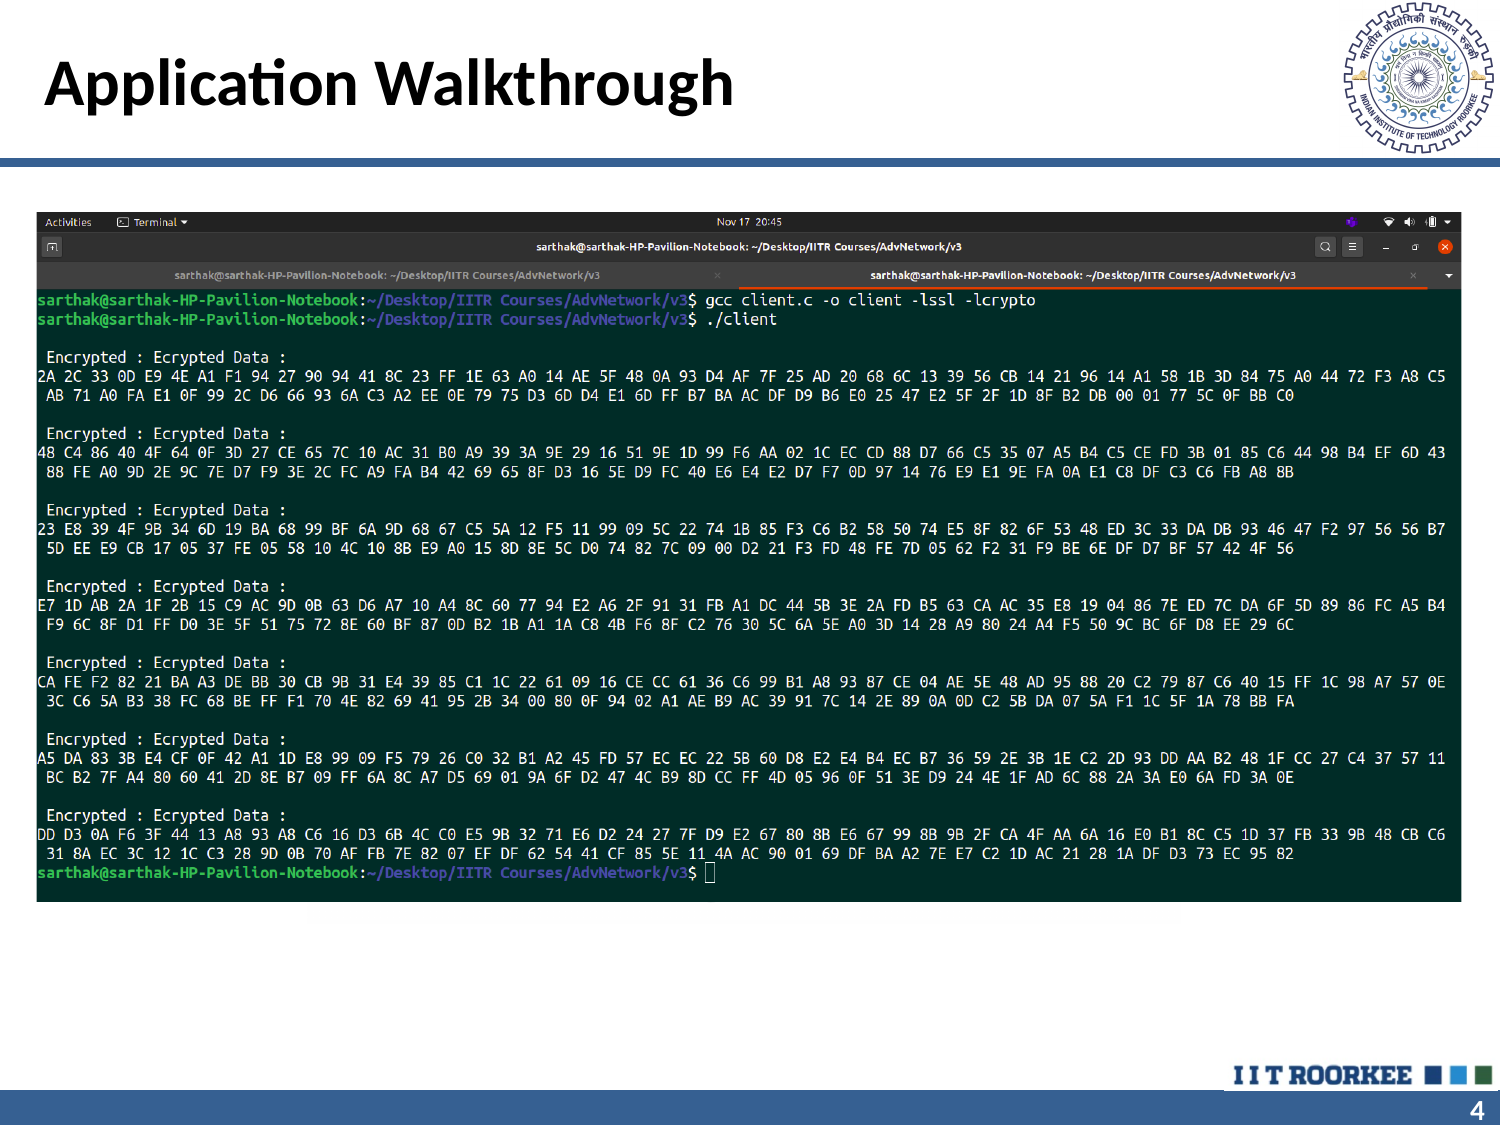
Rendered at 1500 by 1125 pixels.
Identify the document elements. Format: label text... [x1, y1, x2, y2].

picture [1224, 1057, 1498, 1091]
picture [36, 212, 1462, 902]
picture [1339, 0, 1500, 158]
list jjj [29, 192, 1468, 1050]
title Application Walkthrough [29, 33, 1185, 125]
